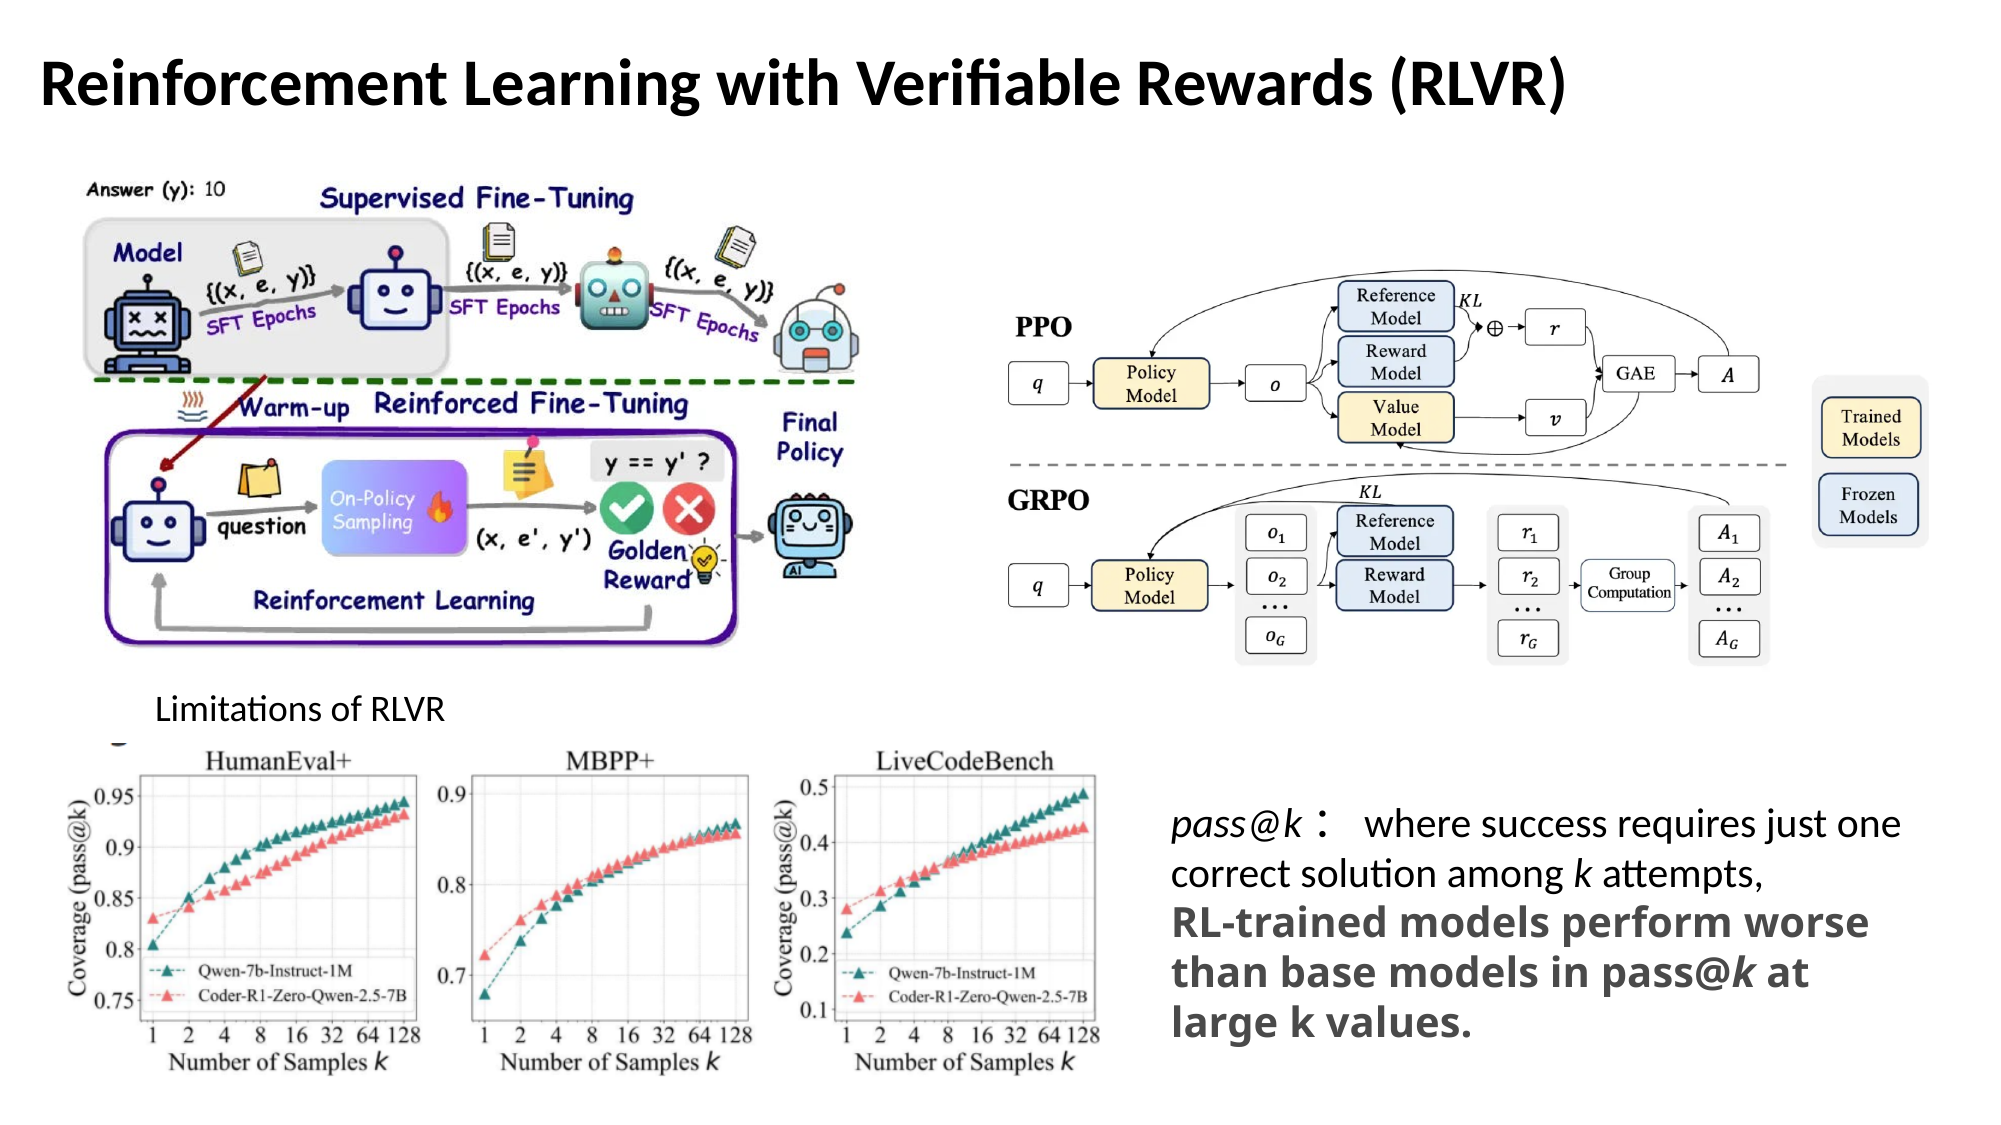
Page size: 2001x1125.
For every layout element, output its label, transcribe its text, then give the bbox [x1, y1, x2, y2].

picture [984, 238, 1950, 677]
text_box Reinforcement Learning with Verifiable Rewards (RLVR) [25, 31, 1600, 126]
picture [67, 171, 916, 665]
picture [46, 743, 1136, 1087]
text_box pass@k：where success requires just one correct solution among k attempts, RL-trained models perform worse than base models in pass@k at large k values. [1156, 788, 1931, 1054]
text_box Limitations of RLVR [140, 676, 461, 737]
